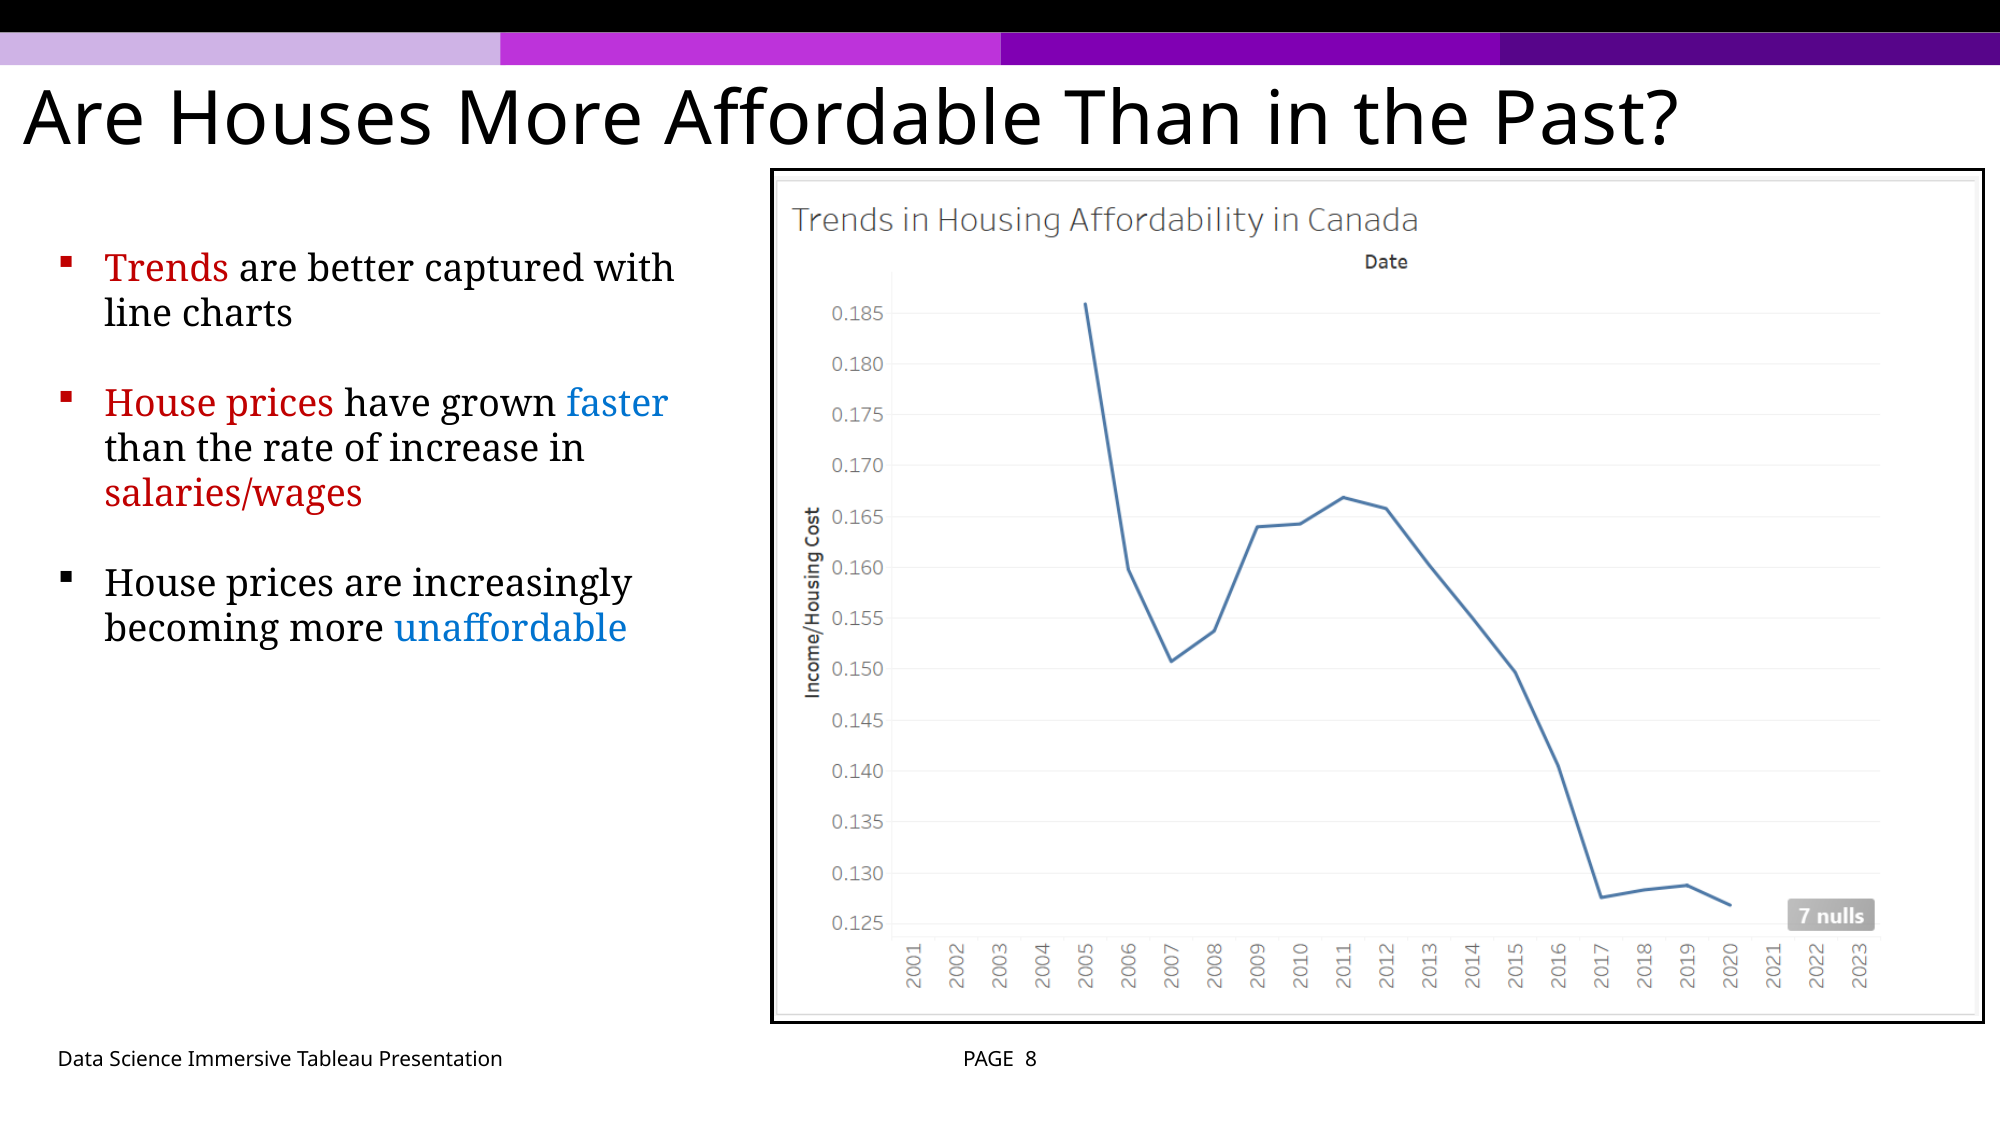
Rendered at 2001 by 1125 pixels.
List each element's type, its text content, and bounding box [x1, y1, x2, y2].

footer Data Science Immersive Tableau Presentation [42, 1039, 900, 1081]
text_box [771, 169, 1985, 1023]
text_box Trends are better captured with line charts House prices have grown faster than the rate of increase in salaries/wages House prices are increasingly becoming more unaffordable [42, 236, 730, 747]
picture [771, 176, 1979, 1016]
title Are Houses More Affordable Than in the Past? [8, 48, 1907, 196]
slide_number 8 [916, 1039, 1084, 1081]
